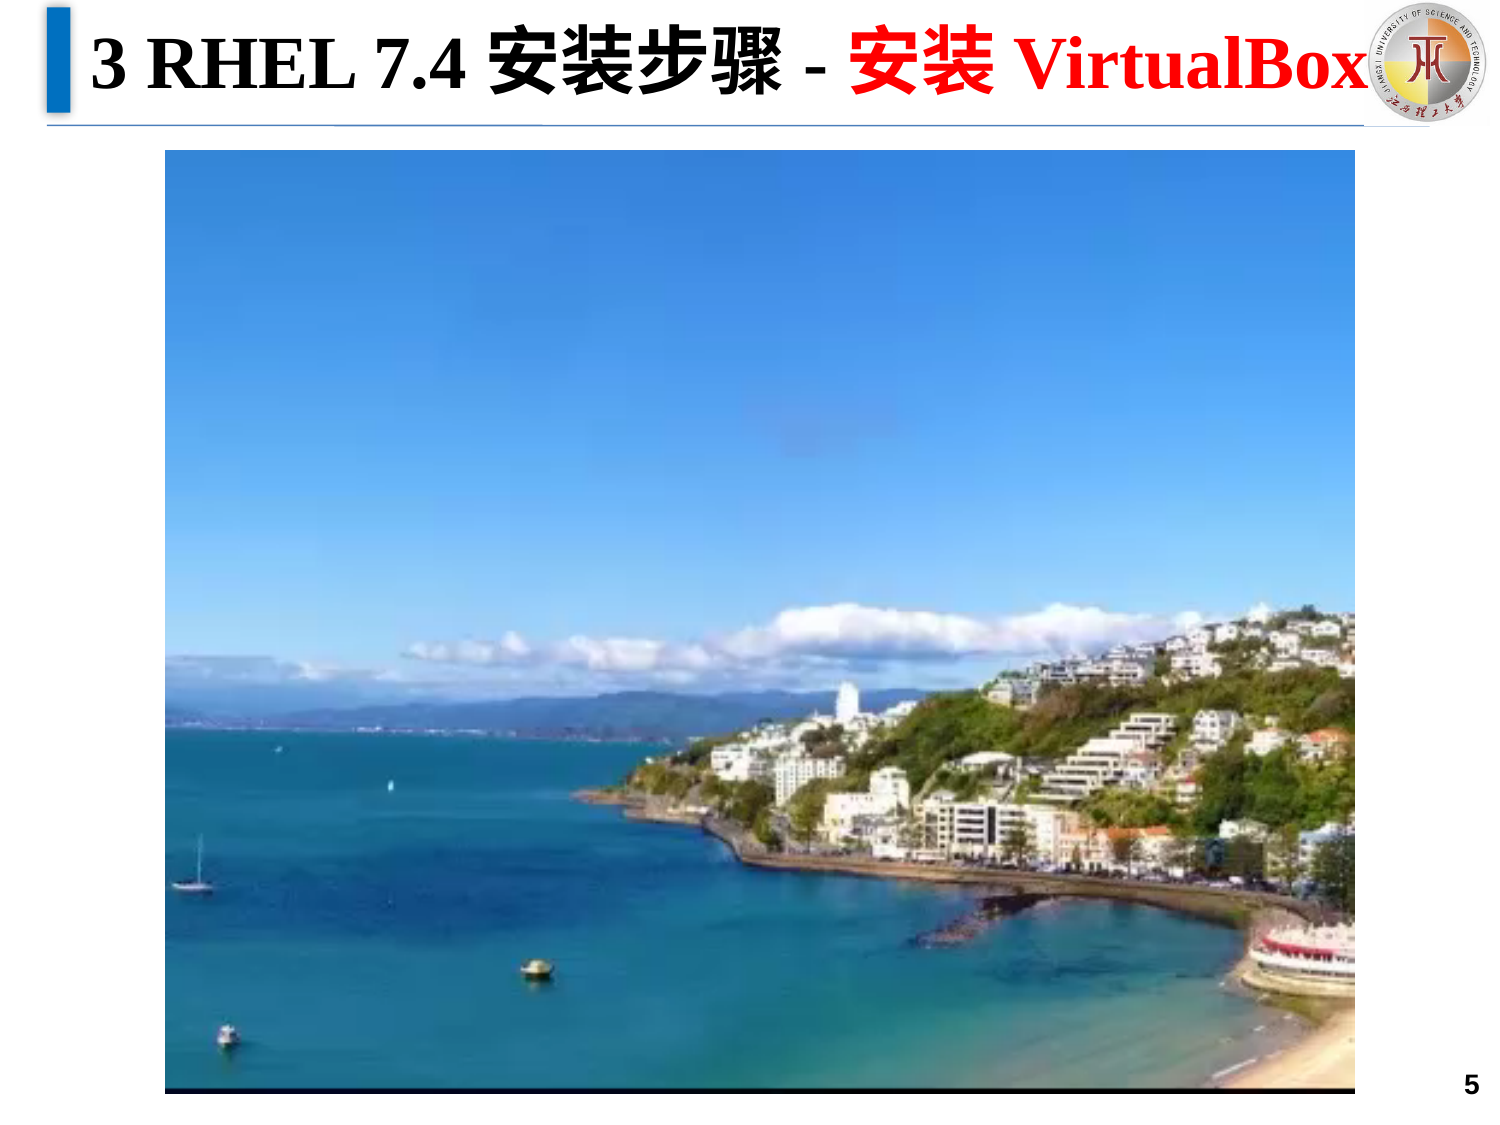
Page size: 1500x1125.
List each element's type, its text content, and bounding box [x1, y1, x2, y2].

picture [1364, 0, 1490, 126]
title 3 RHEL 7.4安装步骤-安装VirtualBox [75, 0, 1425, 122]
slide_number 5 [1355, 1042, 1495, 1125]
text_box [164, 149, 1356, 1096]
